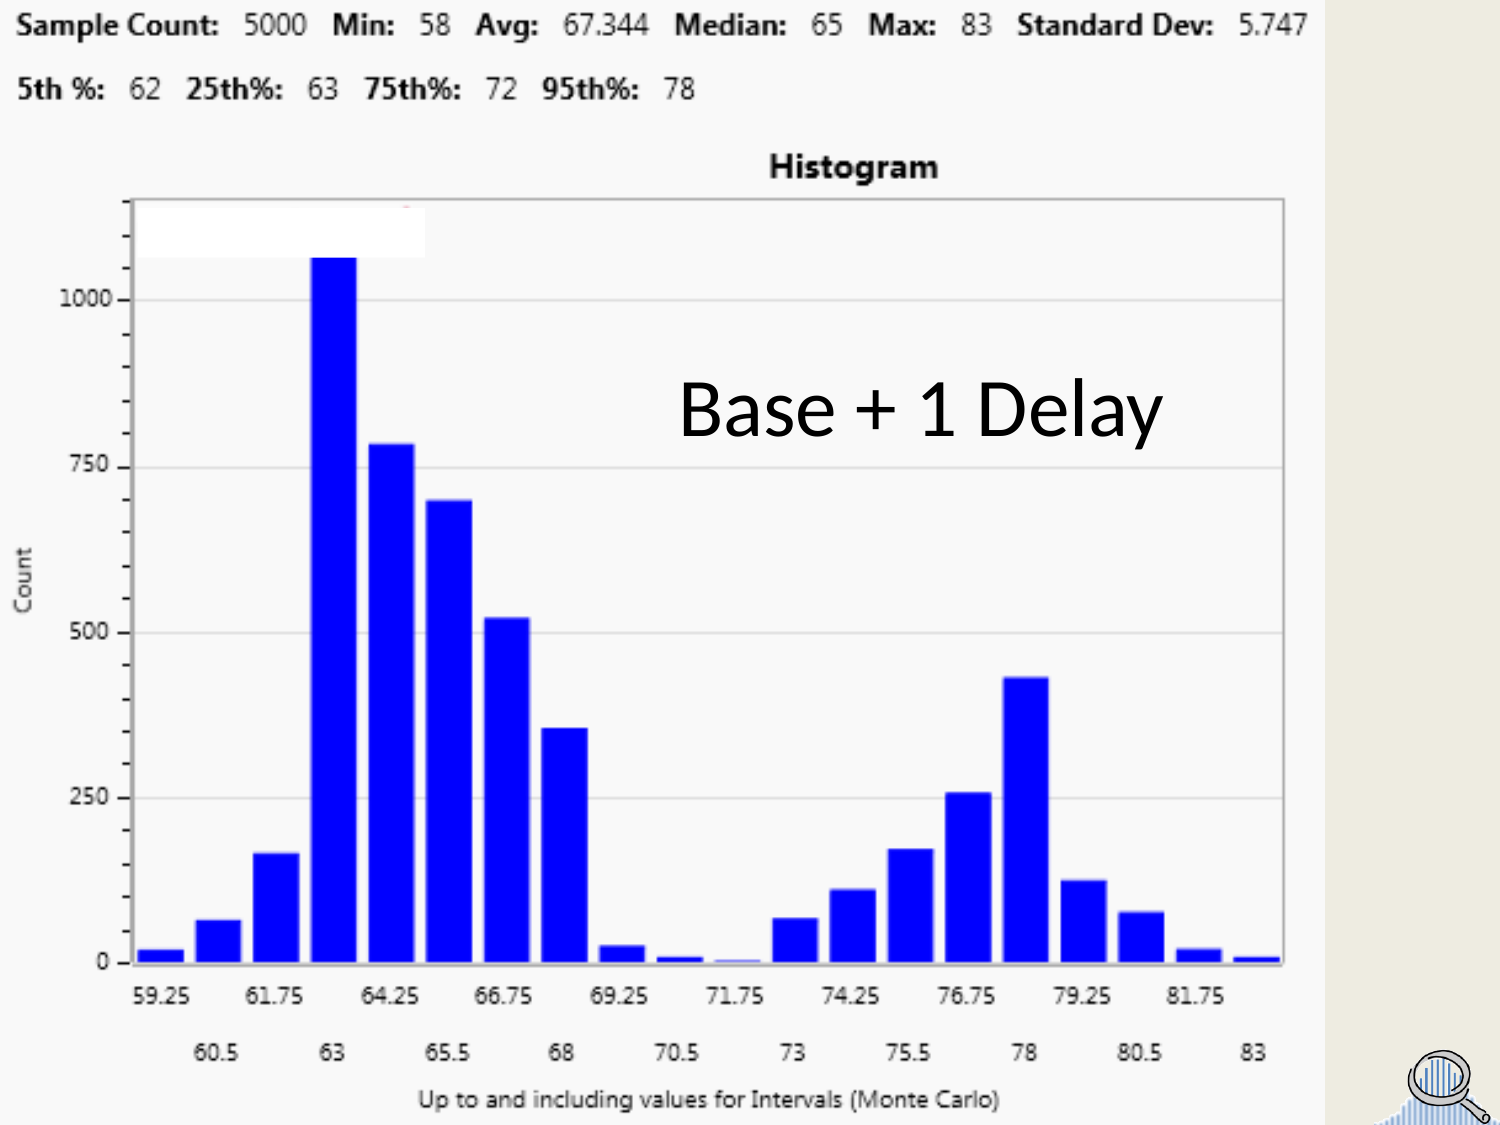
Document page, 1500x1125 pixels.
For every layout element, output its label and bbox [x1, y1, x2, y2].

picture [1374, 1046, 1500, 1125]
picture [0, 0, 1326, 1125]
